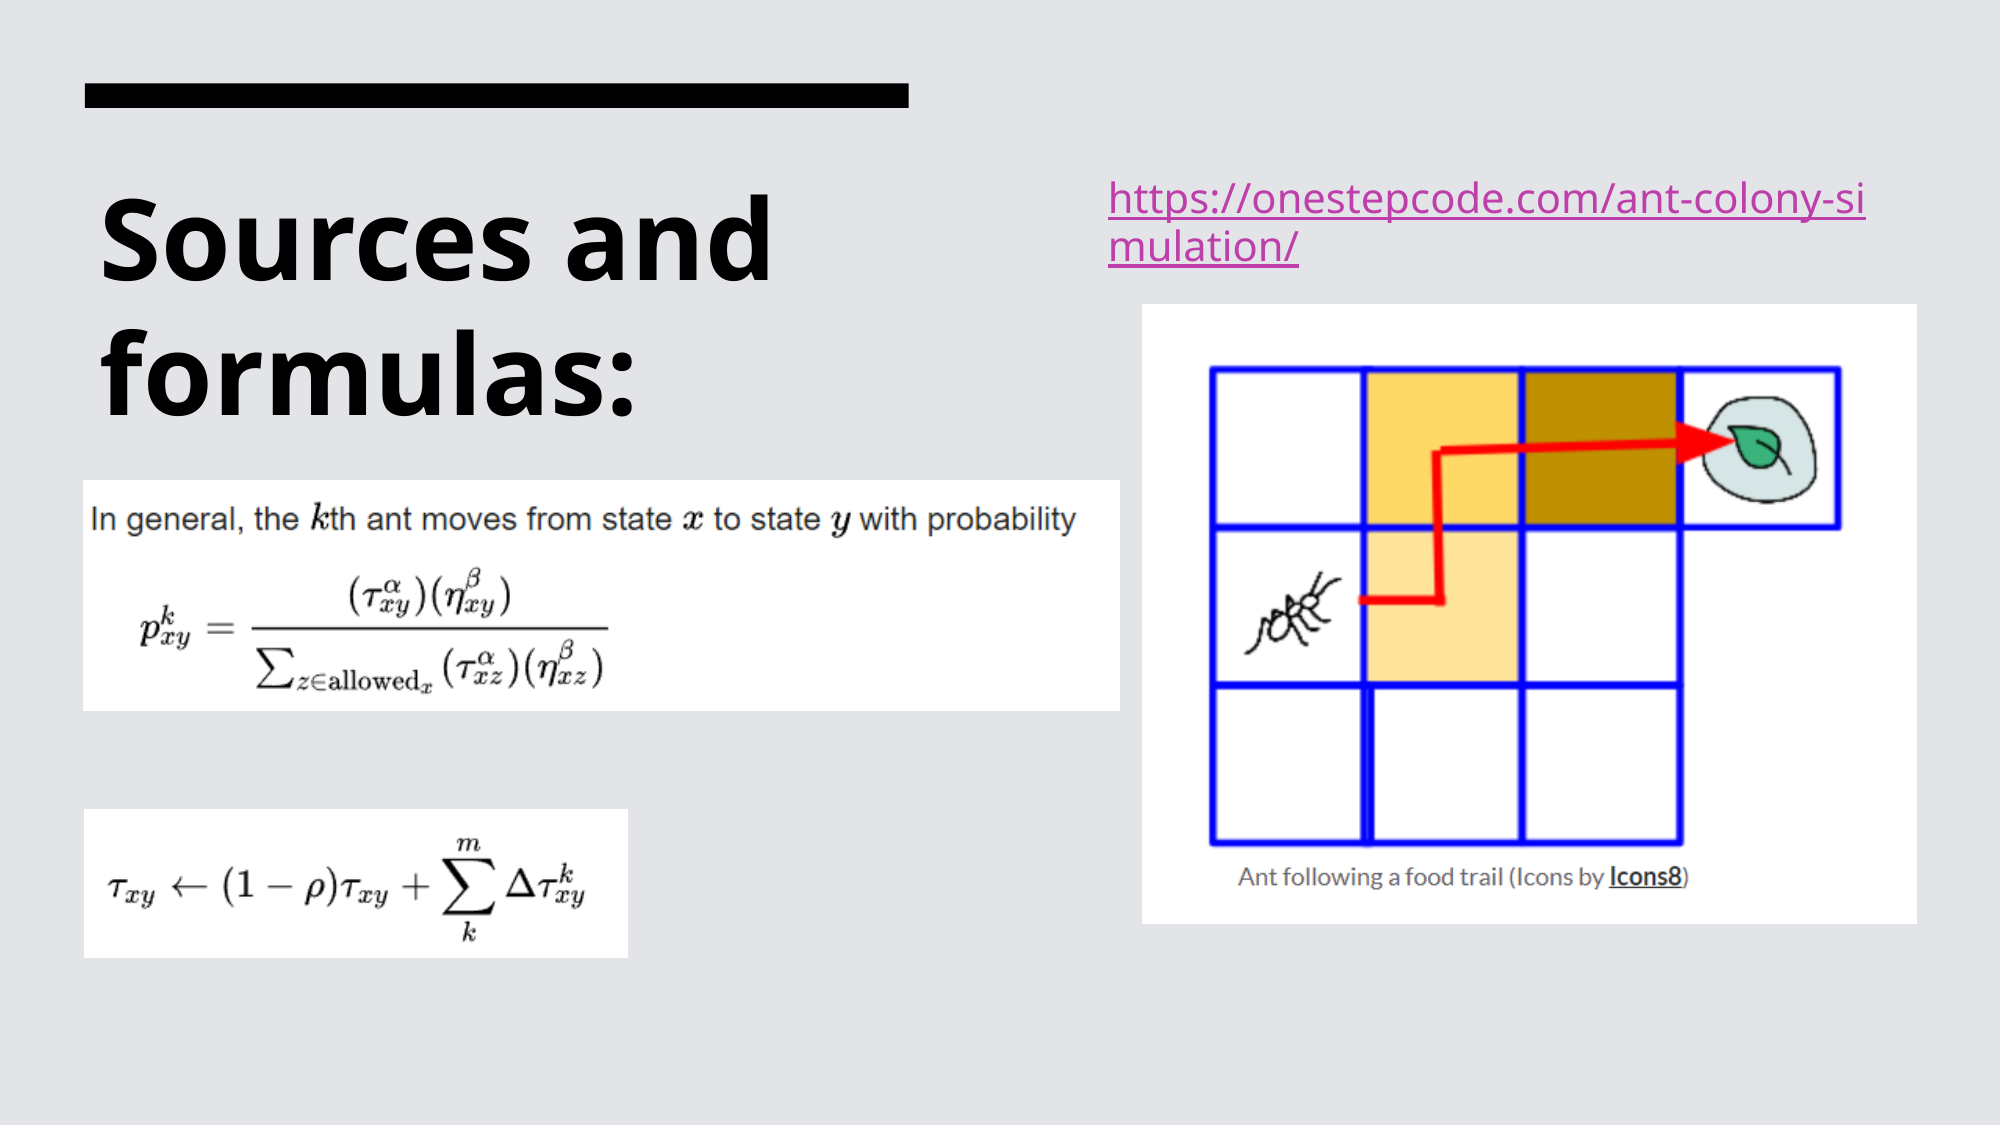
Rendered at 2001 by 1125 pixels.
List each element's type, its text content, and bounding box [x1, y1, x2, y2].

title Sources and formulas: [84, 711, 909, 960]
picture [84, 809, 628, 958]
list https://onestepcode.com/ant-colony-simulation/ [1092, 158, 1917, 958]
picture [83, 480, 1120, 711]
title Sources and formulas: [84, 160, 909, 480]
picture [1142, 304, 1917, 924]
